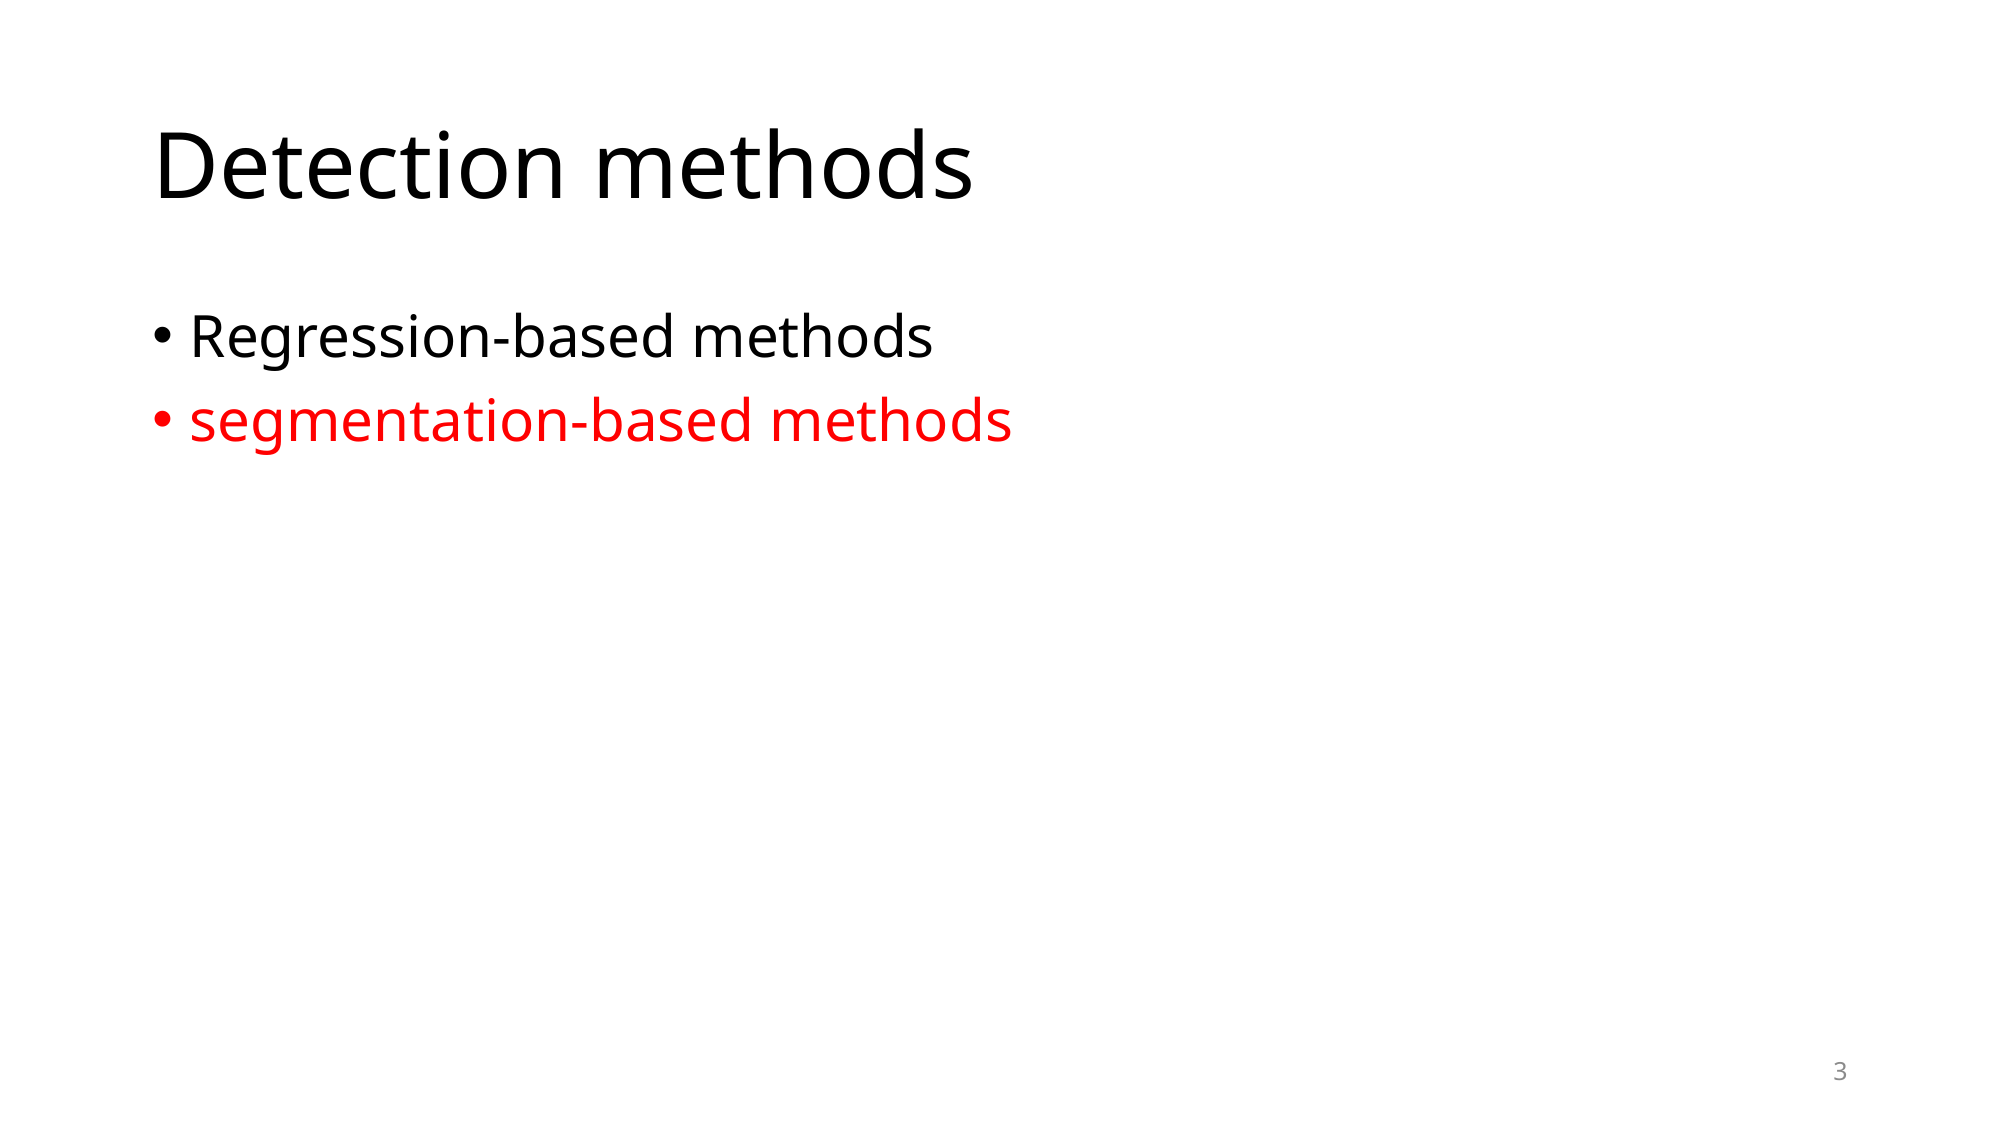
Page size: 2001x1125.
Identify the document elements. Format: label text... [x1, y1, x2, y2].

title Detection methods [137, 59, 1863, 278]
list Regression-based methods segmentation-based methods [137, 299, 1863, 1014]
slide_number 3 [1412, 1042, 1863, 1103]
